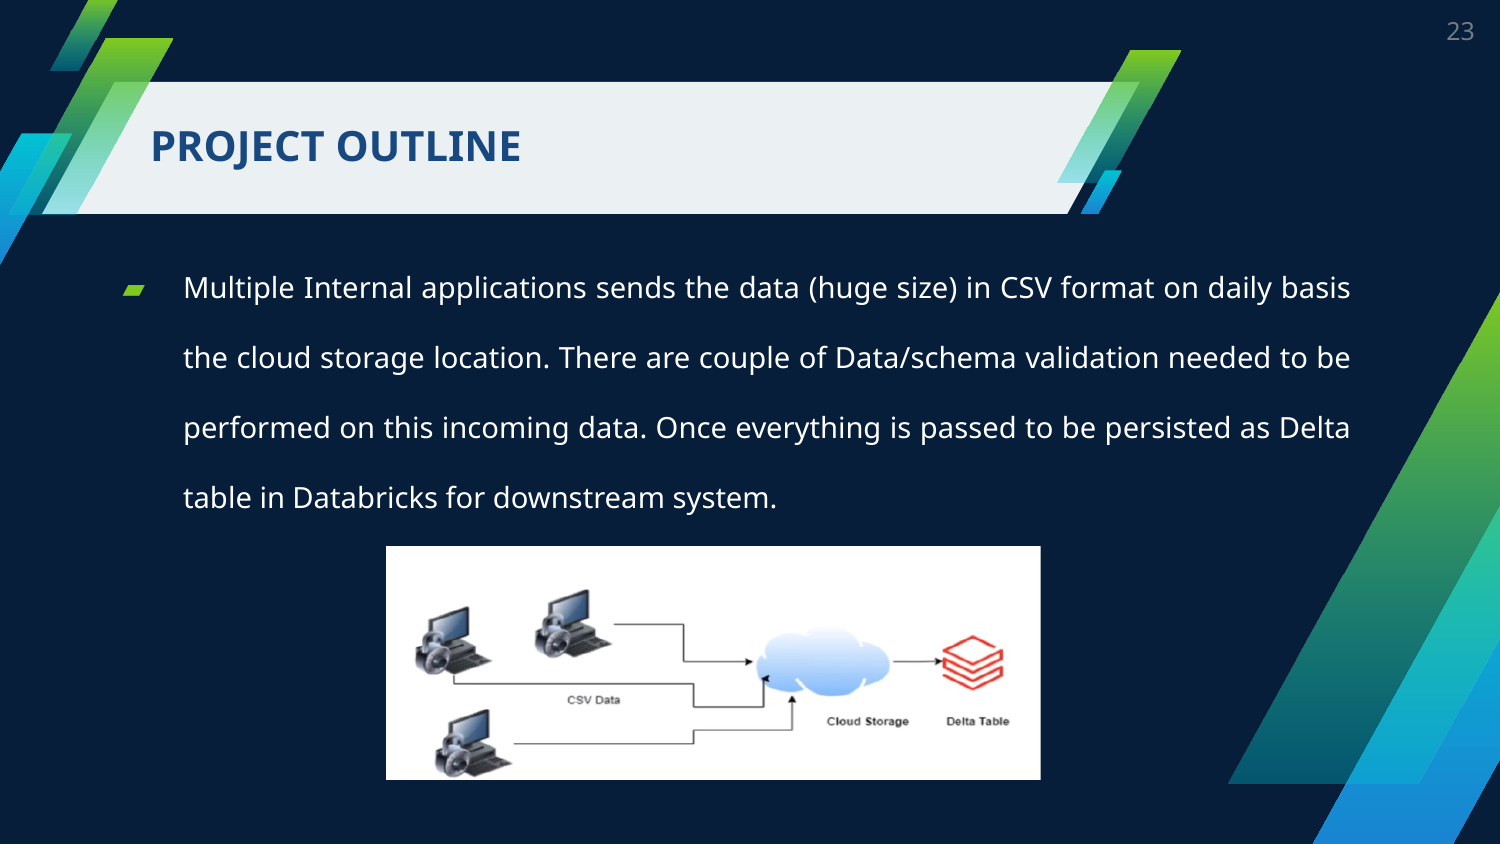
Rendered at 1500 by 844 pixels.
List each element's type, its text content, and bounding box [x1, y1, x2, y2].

title PROJECT OUTLINE [150, 81, 1139, 215]
picture [385, 546, 1041, 780]
slide_number 23 [1403, 0, 1475, 65]
list Multiple Internal applications sends the data (huge size) in CSV format on daily basis the cloud storage location. There are couple of Data/schema validation needed to be performed on this incoming data. Once everything is passed to be persisted as Delta table in Databricks for downstream system. [108, 234, 1353, 521]
